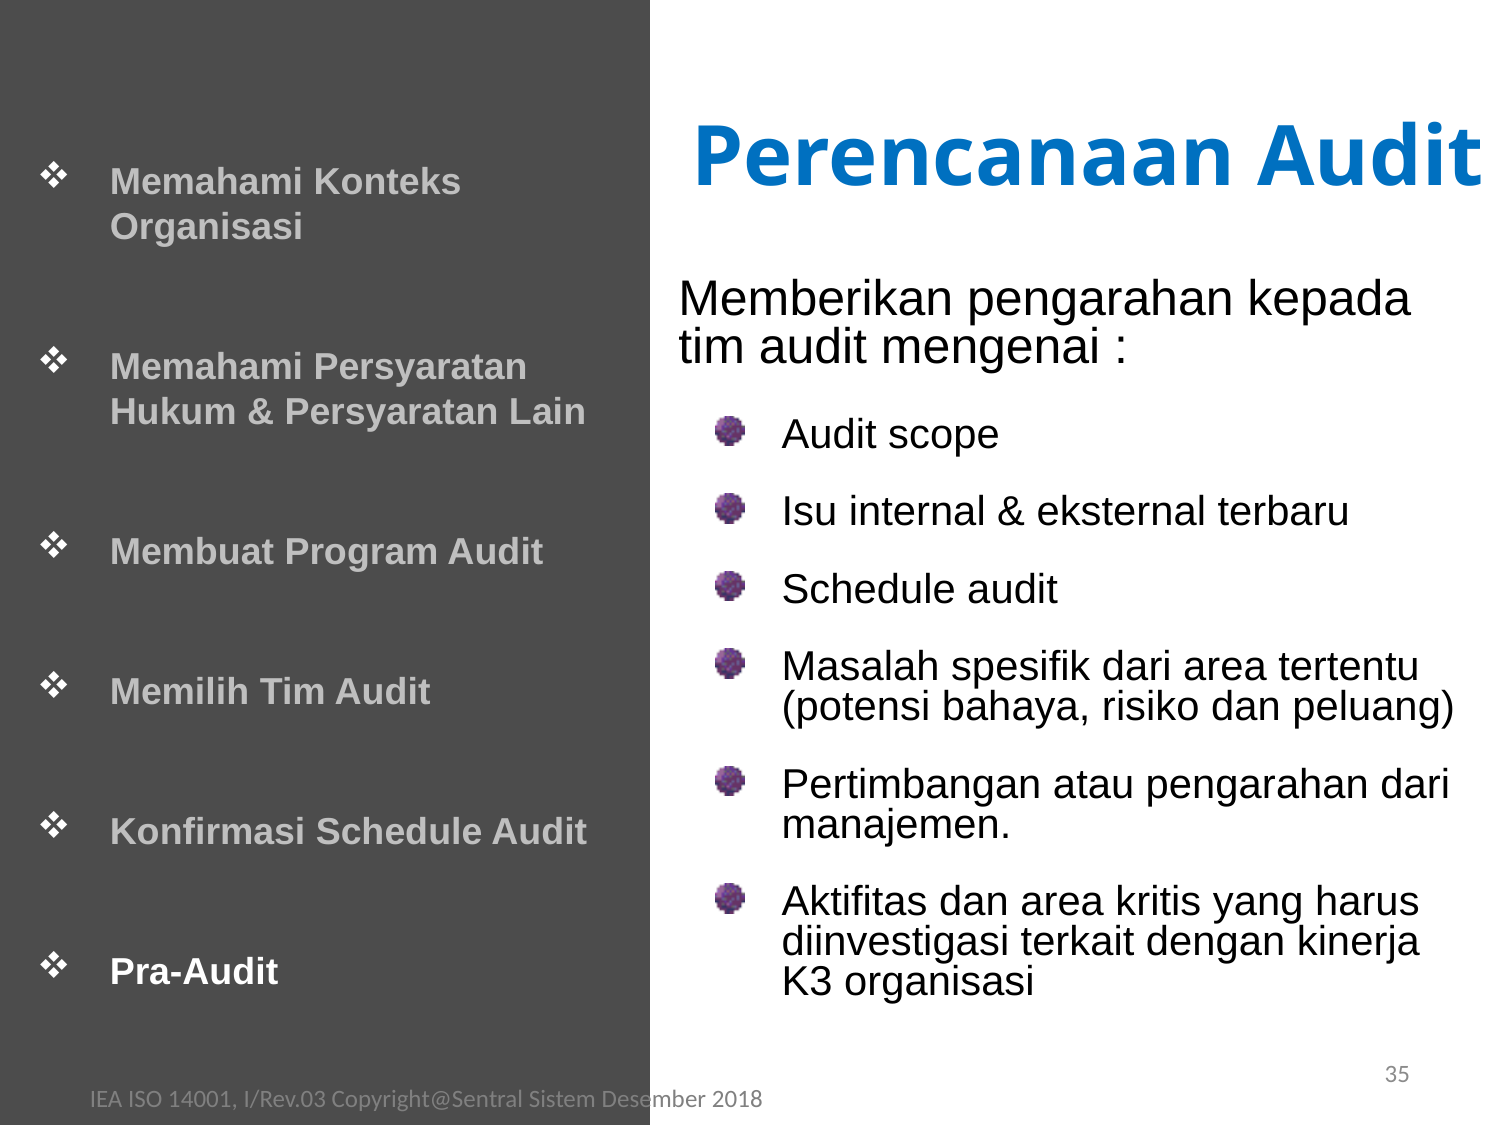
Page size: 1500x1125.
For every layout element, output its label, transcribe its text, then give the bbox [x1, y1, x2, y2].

text_box Perencanaan Audit [676, 94, 1500, 210]
picture [715, 571, 745, 601]
text_box IEA ISO 14001, I/Rev.03 Copyright@Sentral Sistem Desember 2018 [75, 1074, 863, 1125]
slide_number 35 [1074, 1042, 1425, 1103]
picture [715, 416, 745, 446]
picture [715, 493, 745, 524]
picture [715, 648, 745, 679]
text_box Memahami Konteks Organisasi Memahami Persyaratan Hukum & Persyaratan Lain Membuat Program Audit Memilih Tim Audit Konfirmasi Schedule Audit Pra-Audit [12, 149, 613, 1050]
text_box Memberikan pengarahan kepada tim audit mengenai : Audit scope Isu internal & eksternal terbaru Schedule audit Masalah spesifik dari area tertentu (potensi bahaya, risiko dan peluang) Pertimbangan atau pengarahan dari manajemen. Aktifitas dan area kritis yang harus diinvestigasi terkait dengan kinerja K3 organisasi [663, 269, 1476, 1120]
picture [715, 883, 745, 914]
picture [715, 766, 745, 796]
text_box [0, 0, 652, 1125]
